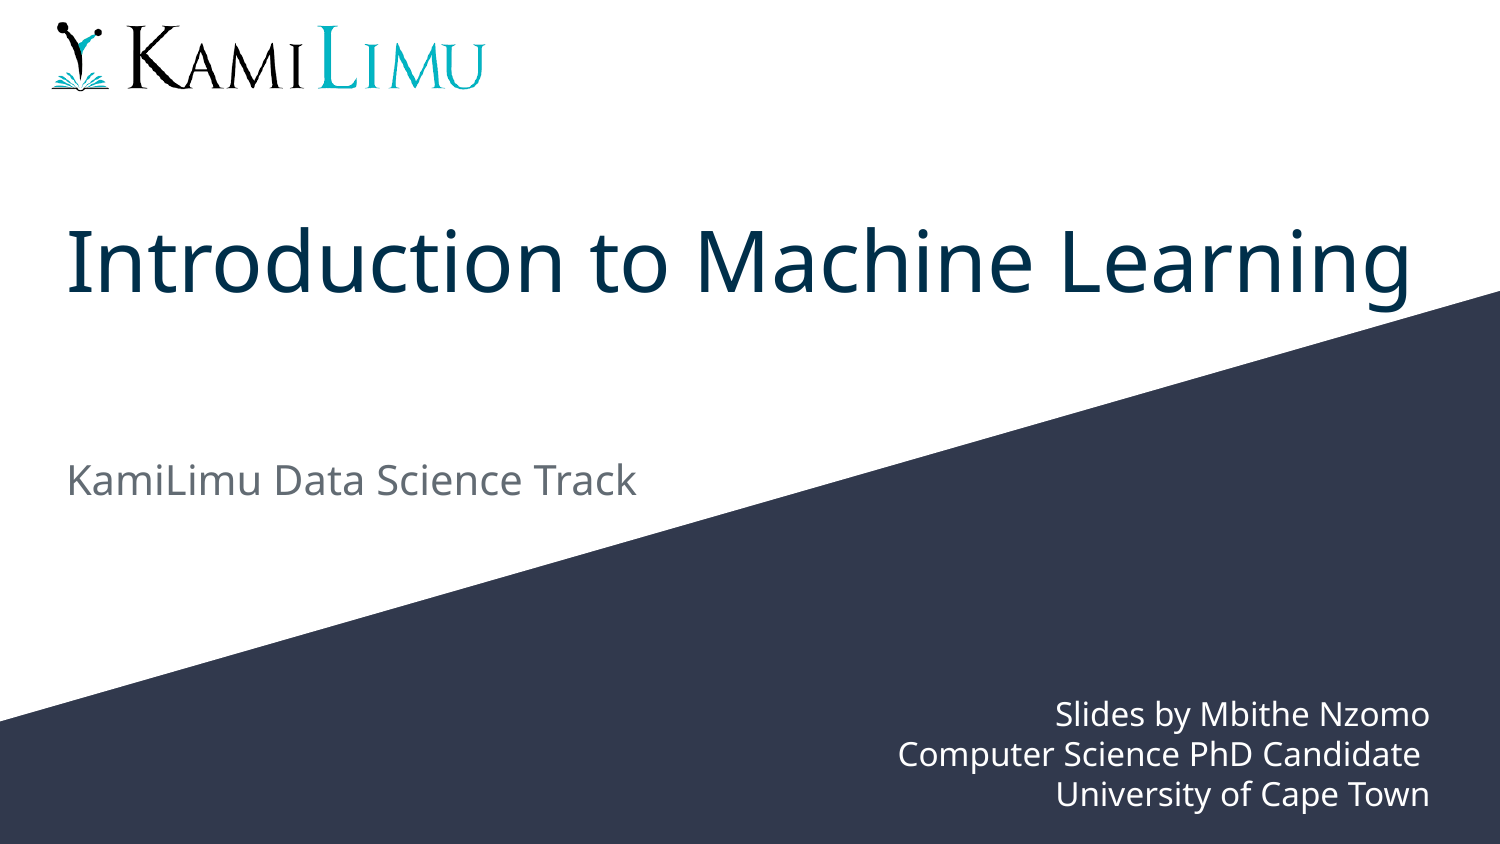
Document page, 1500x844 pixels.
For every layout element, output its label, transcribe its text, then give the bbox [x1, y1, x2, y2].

title Introduction to Machine Learning [51, 192, 1449, 403]
subtitle KamiLimu Data Science Track [51, 438, 748, 560]
subtitle Slides by Mbithe Nzomo Computer Science PhD Candidate University of Cape Town [750, 678, 1446, 800]
picture [50, 18, 486, 92]
